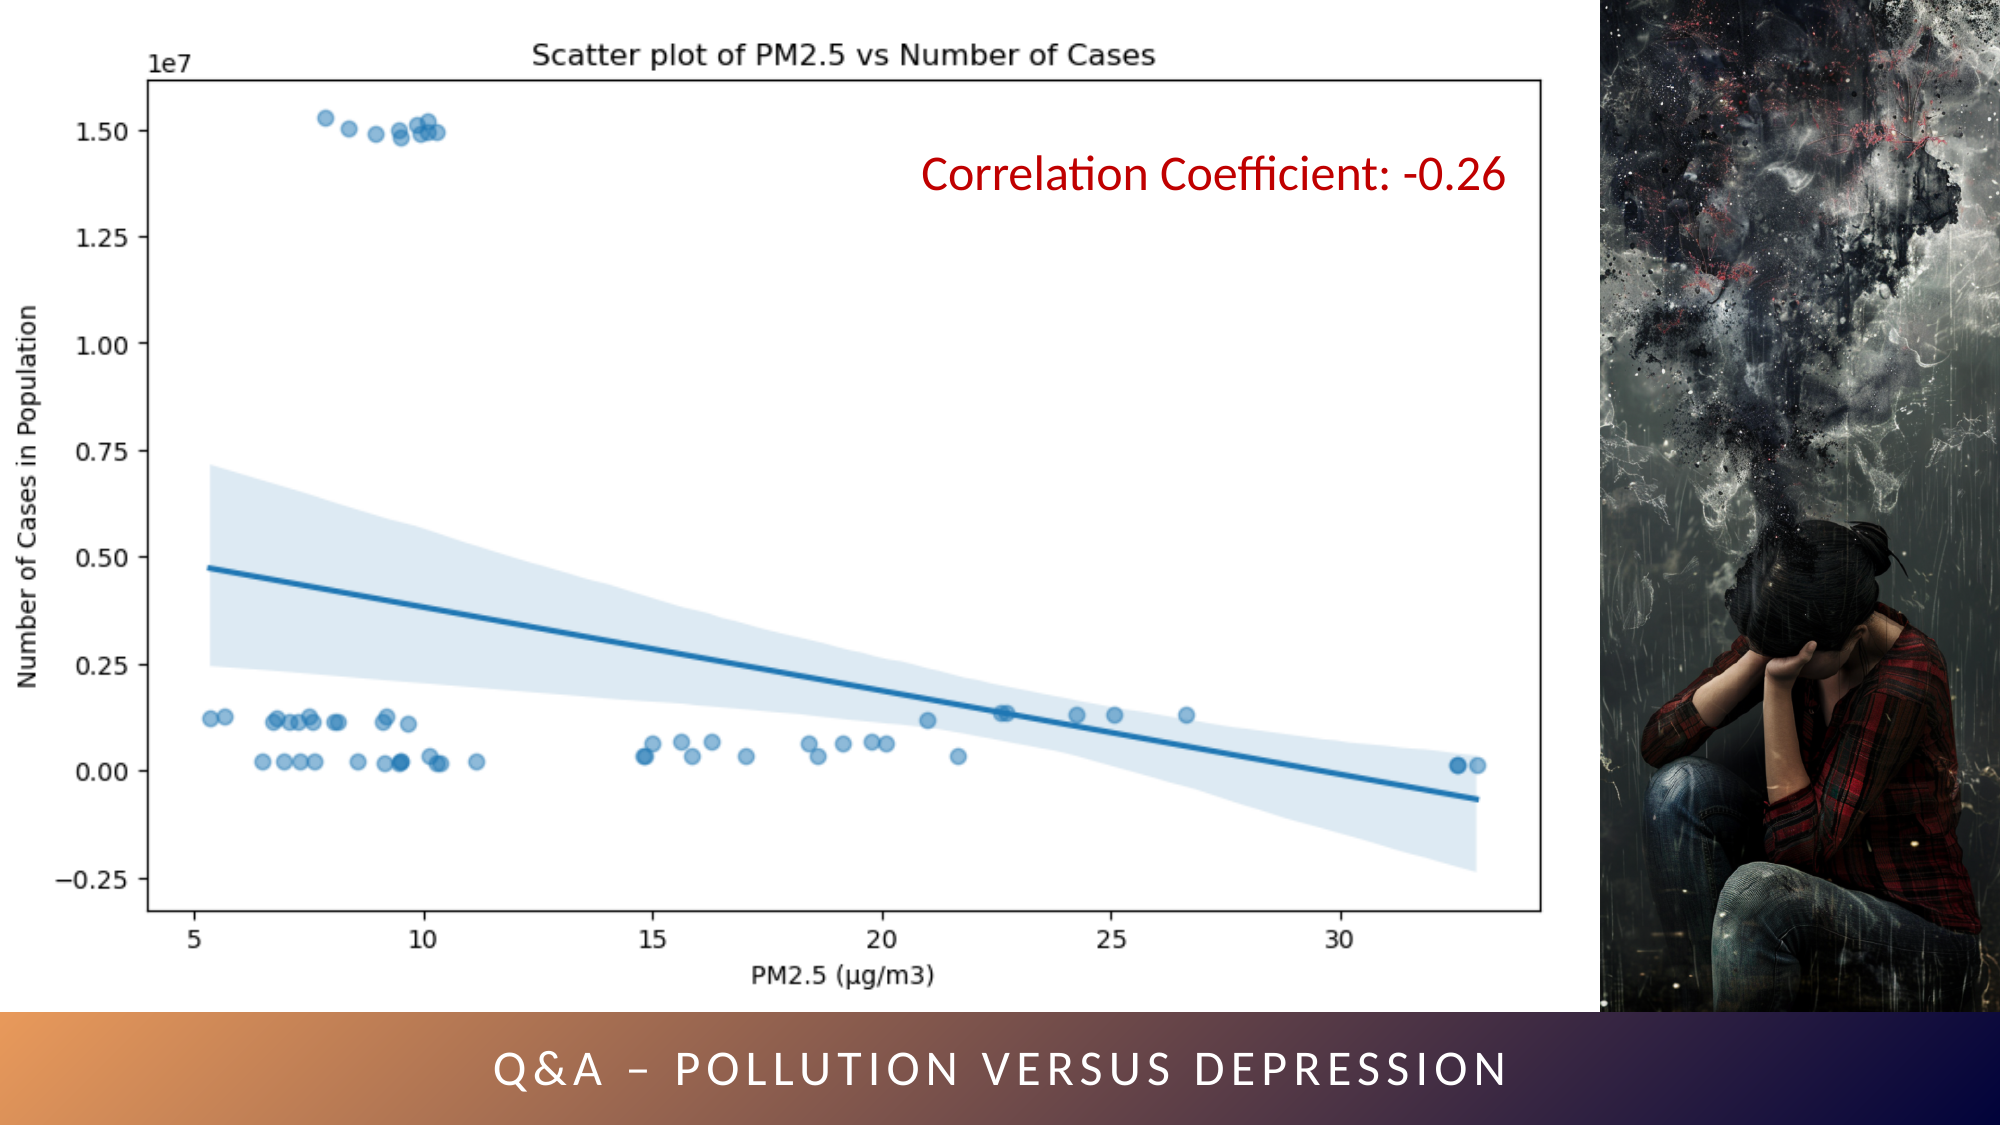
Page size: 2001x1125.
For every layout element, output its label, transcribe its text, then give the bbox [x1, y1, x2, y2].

picture [0, 25, 1556, 1006]
picture [1600, 0, 2000, 1027]
subtitle Q&A – Pollution Versus Depression [0, 1012, 2000, 1125]
